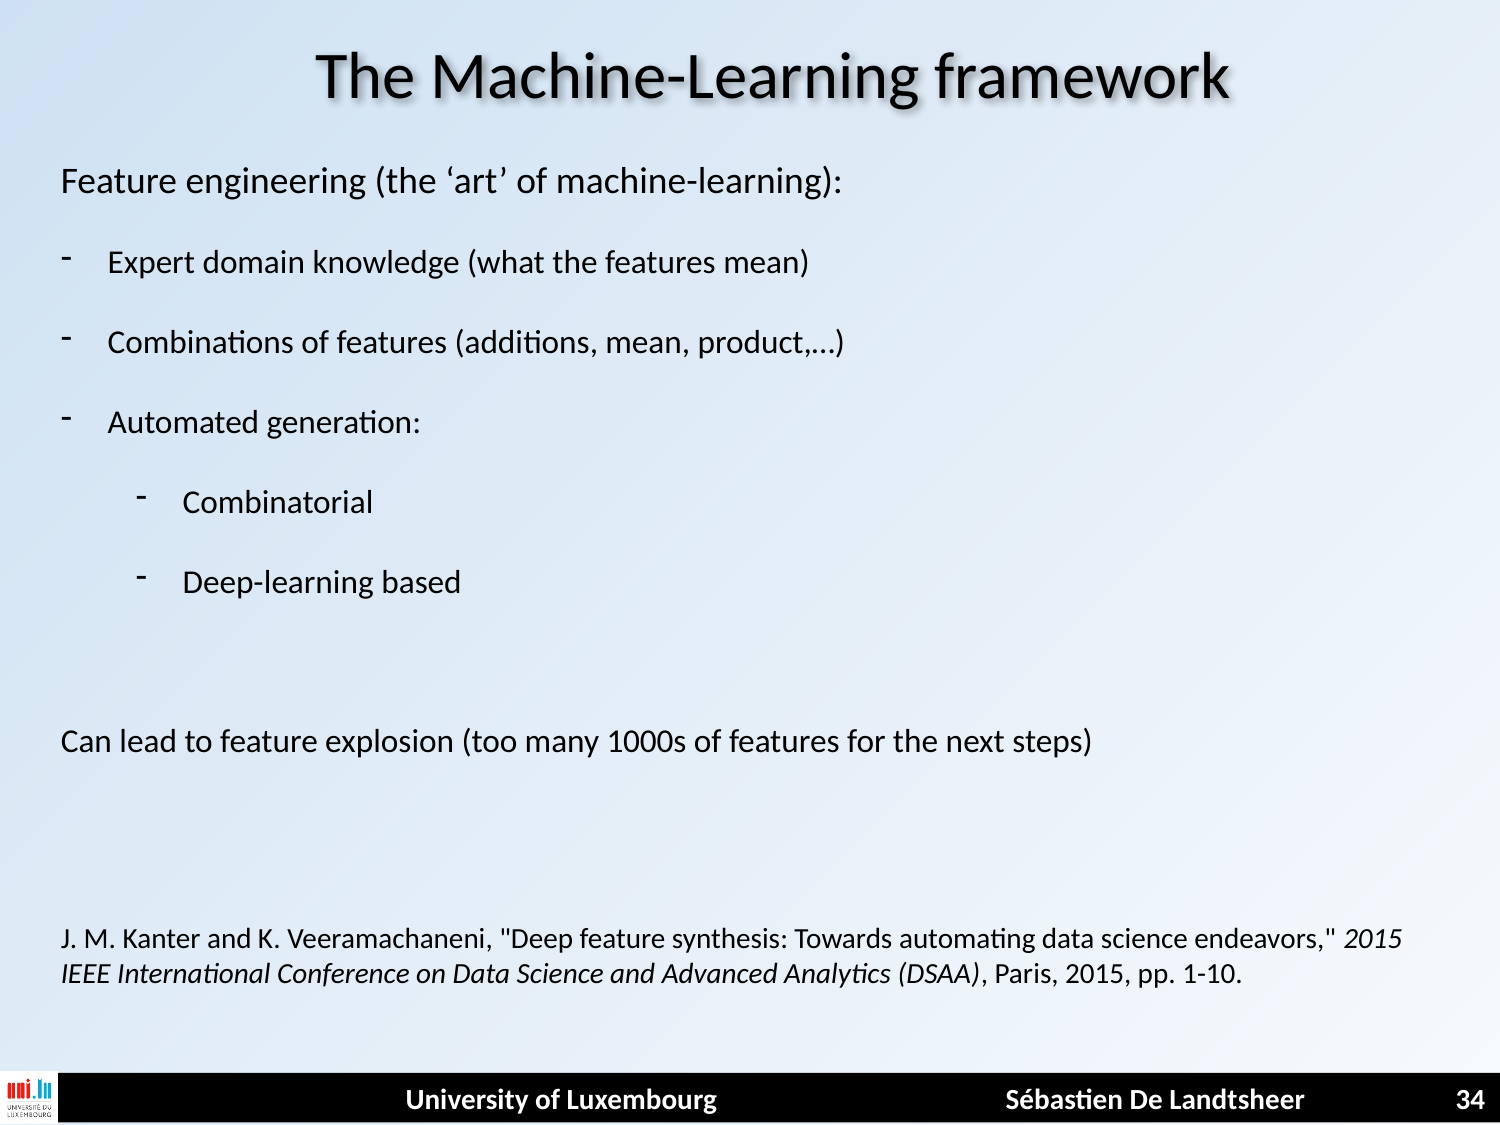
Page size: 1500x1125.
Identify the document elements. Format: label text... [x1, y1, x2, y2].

text_box Feature engineering (the ‘art’ of machine-learning): Expert domain knowledge (what the features mean) Combinations of features (additions, mean, product,…) Automated generation: Combinatorial Deep-learning based Can lead to feature explosion (too many 1000s of features for the next steps) J. M. Kanter and K. Veeramachaneni, "Deep feature synthesis: Towards automating data science endeavors," 2015 IEEE International Conference on Data Science and Advanced Analytics (DSAA), Paris, 2015, pp. 1-10. [46, 148, 1457, 1037]
text_box The Machine-Learning framework [62, 24, 1484, 120]
text_box University of Luxembourg Sébastien De Landtsheer 34 [58, 1072, 1500, 1123]
picture [0, 1071, 58, 1124]
